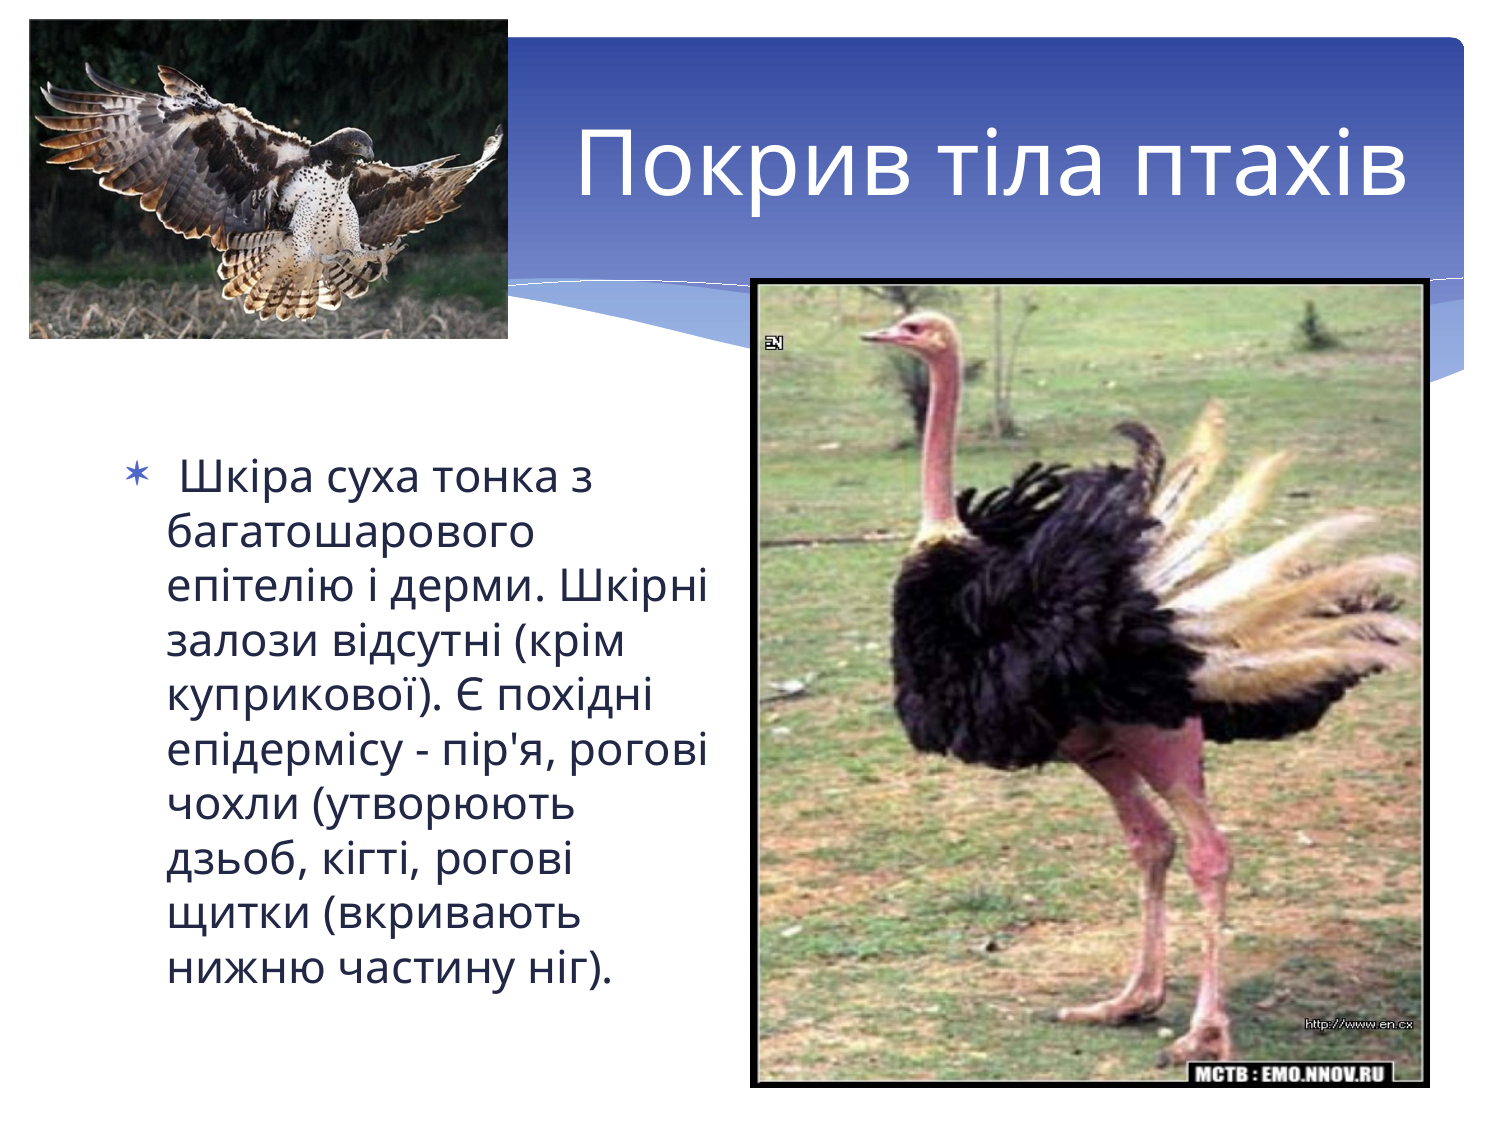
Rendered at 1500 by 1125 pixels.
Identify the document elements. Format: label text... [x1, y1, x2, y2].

title Покрив тіла птахів [513, 55, 1425, 261]
list Шкіра суха тонка з багатошарового епітелію і дерми. Шкірні залози відсутні (крім куприкової). Є похідні епідермісу - пір'я, рогові чохли (утворюють дзьоб, кігті, рогові щитки (вкривають нижню частину ніг). [111, 439, 738, 1005]
picture [749, 278, 1430, 1088]
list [29, 18, 508, 339]
